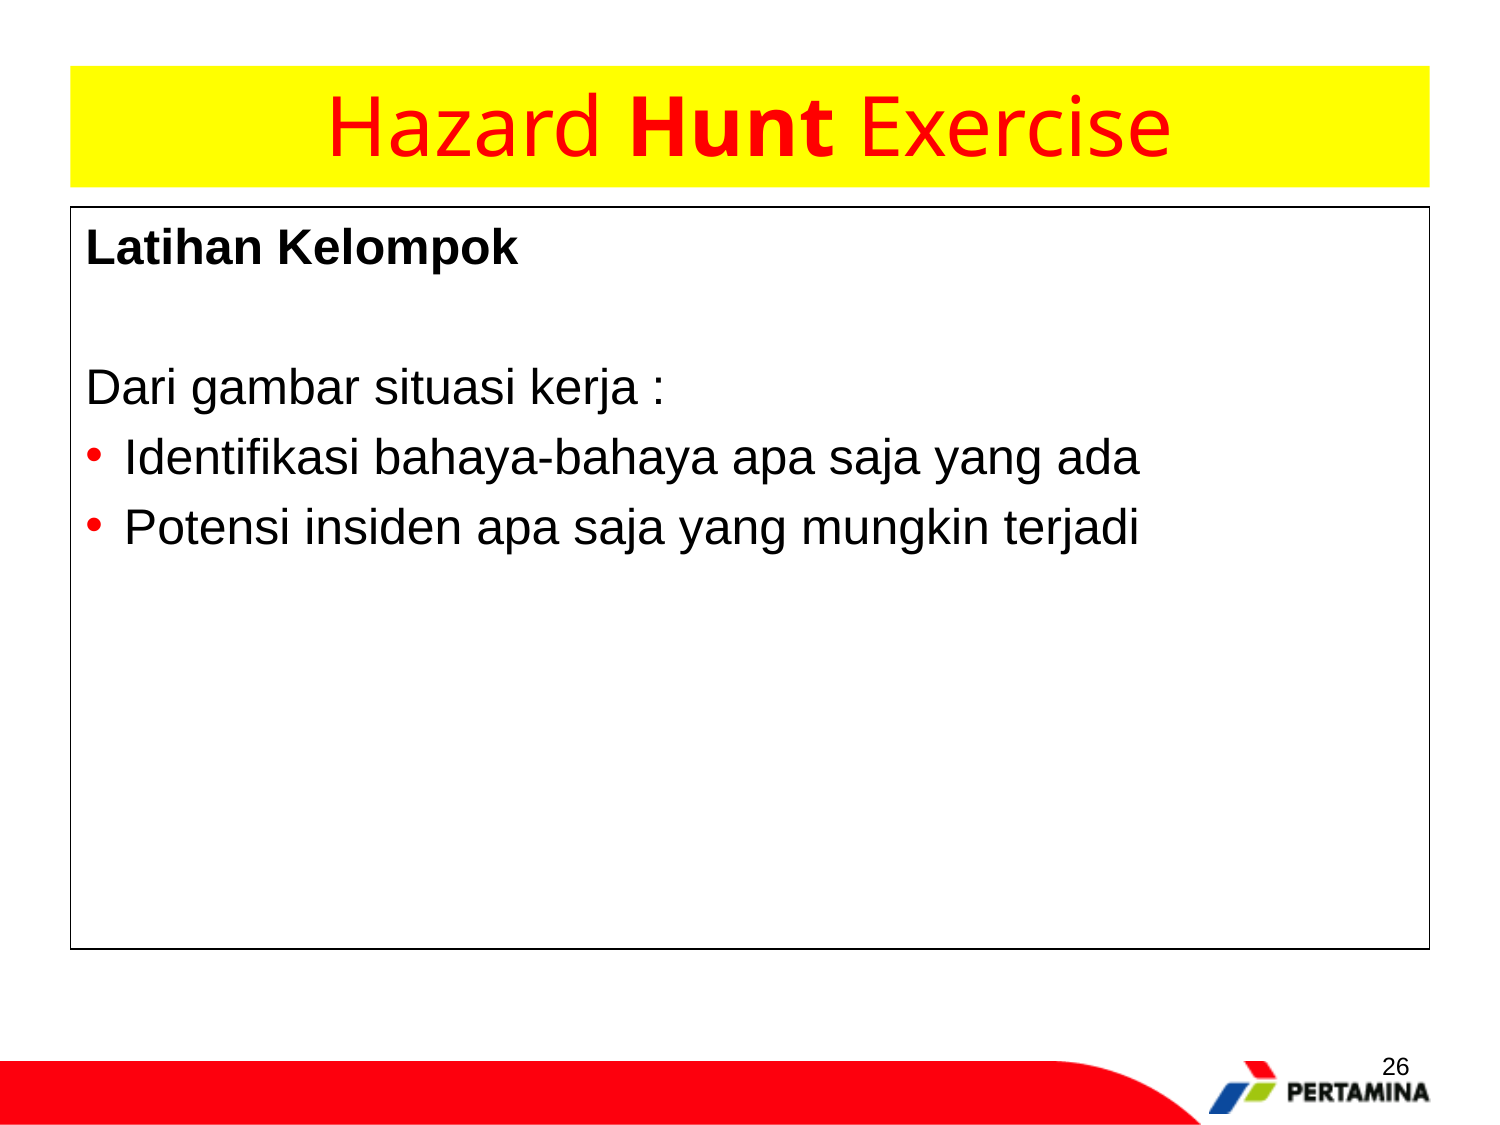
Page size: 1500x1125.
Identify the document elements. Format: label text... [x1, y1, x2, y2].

slide_number 26 [1334, 1028, 1426, 1103]
picture [1209, 1061, 1431, 1114]
title Hazard Hunt Exercise [70, 65, 1430, 188]
list Latihan Kelompok Dari gambar situasi kerja : Identifikasi bahaya-bahaya apa saja yang ada Potensi insiden apa saja yang mungkin terjadi [70, 206, 1430, 950]
picture [0, 1061, 1201, 1125]
